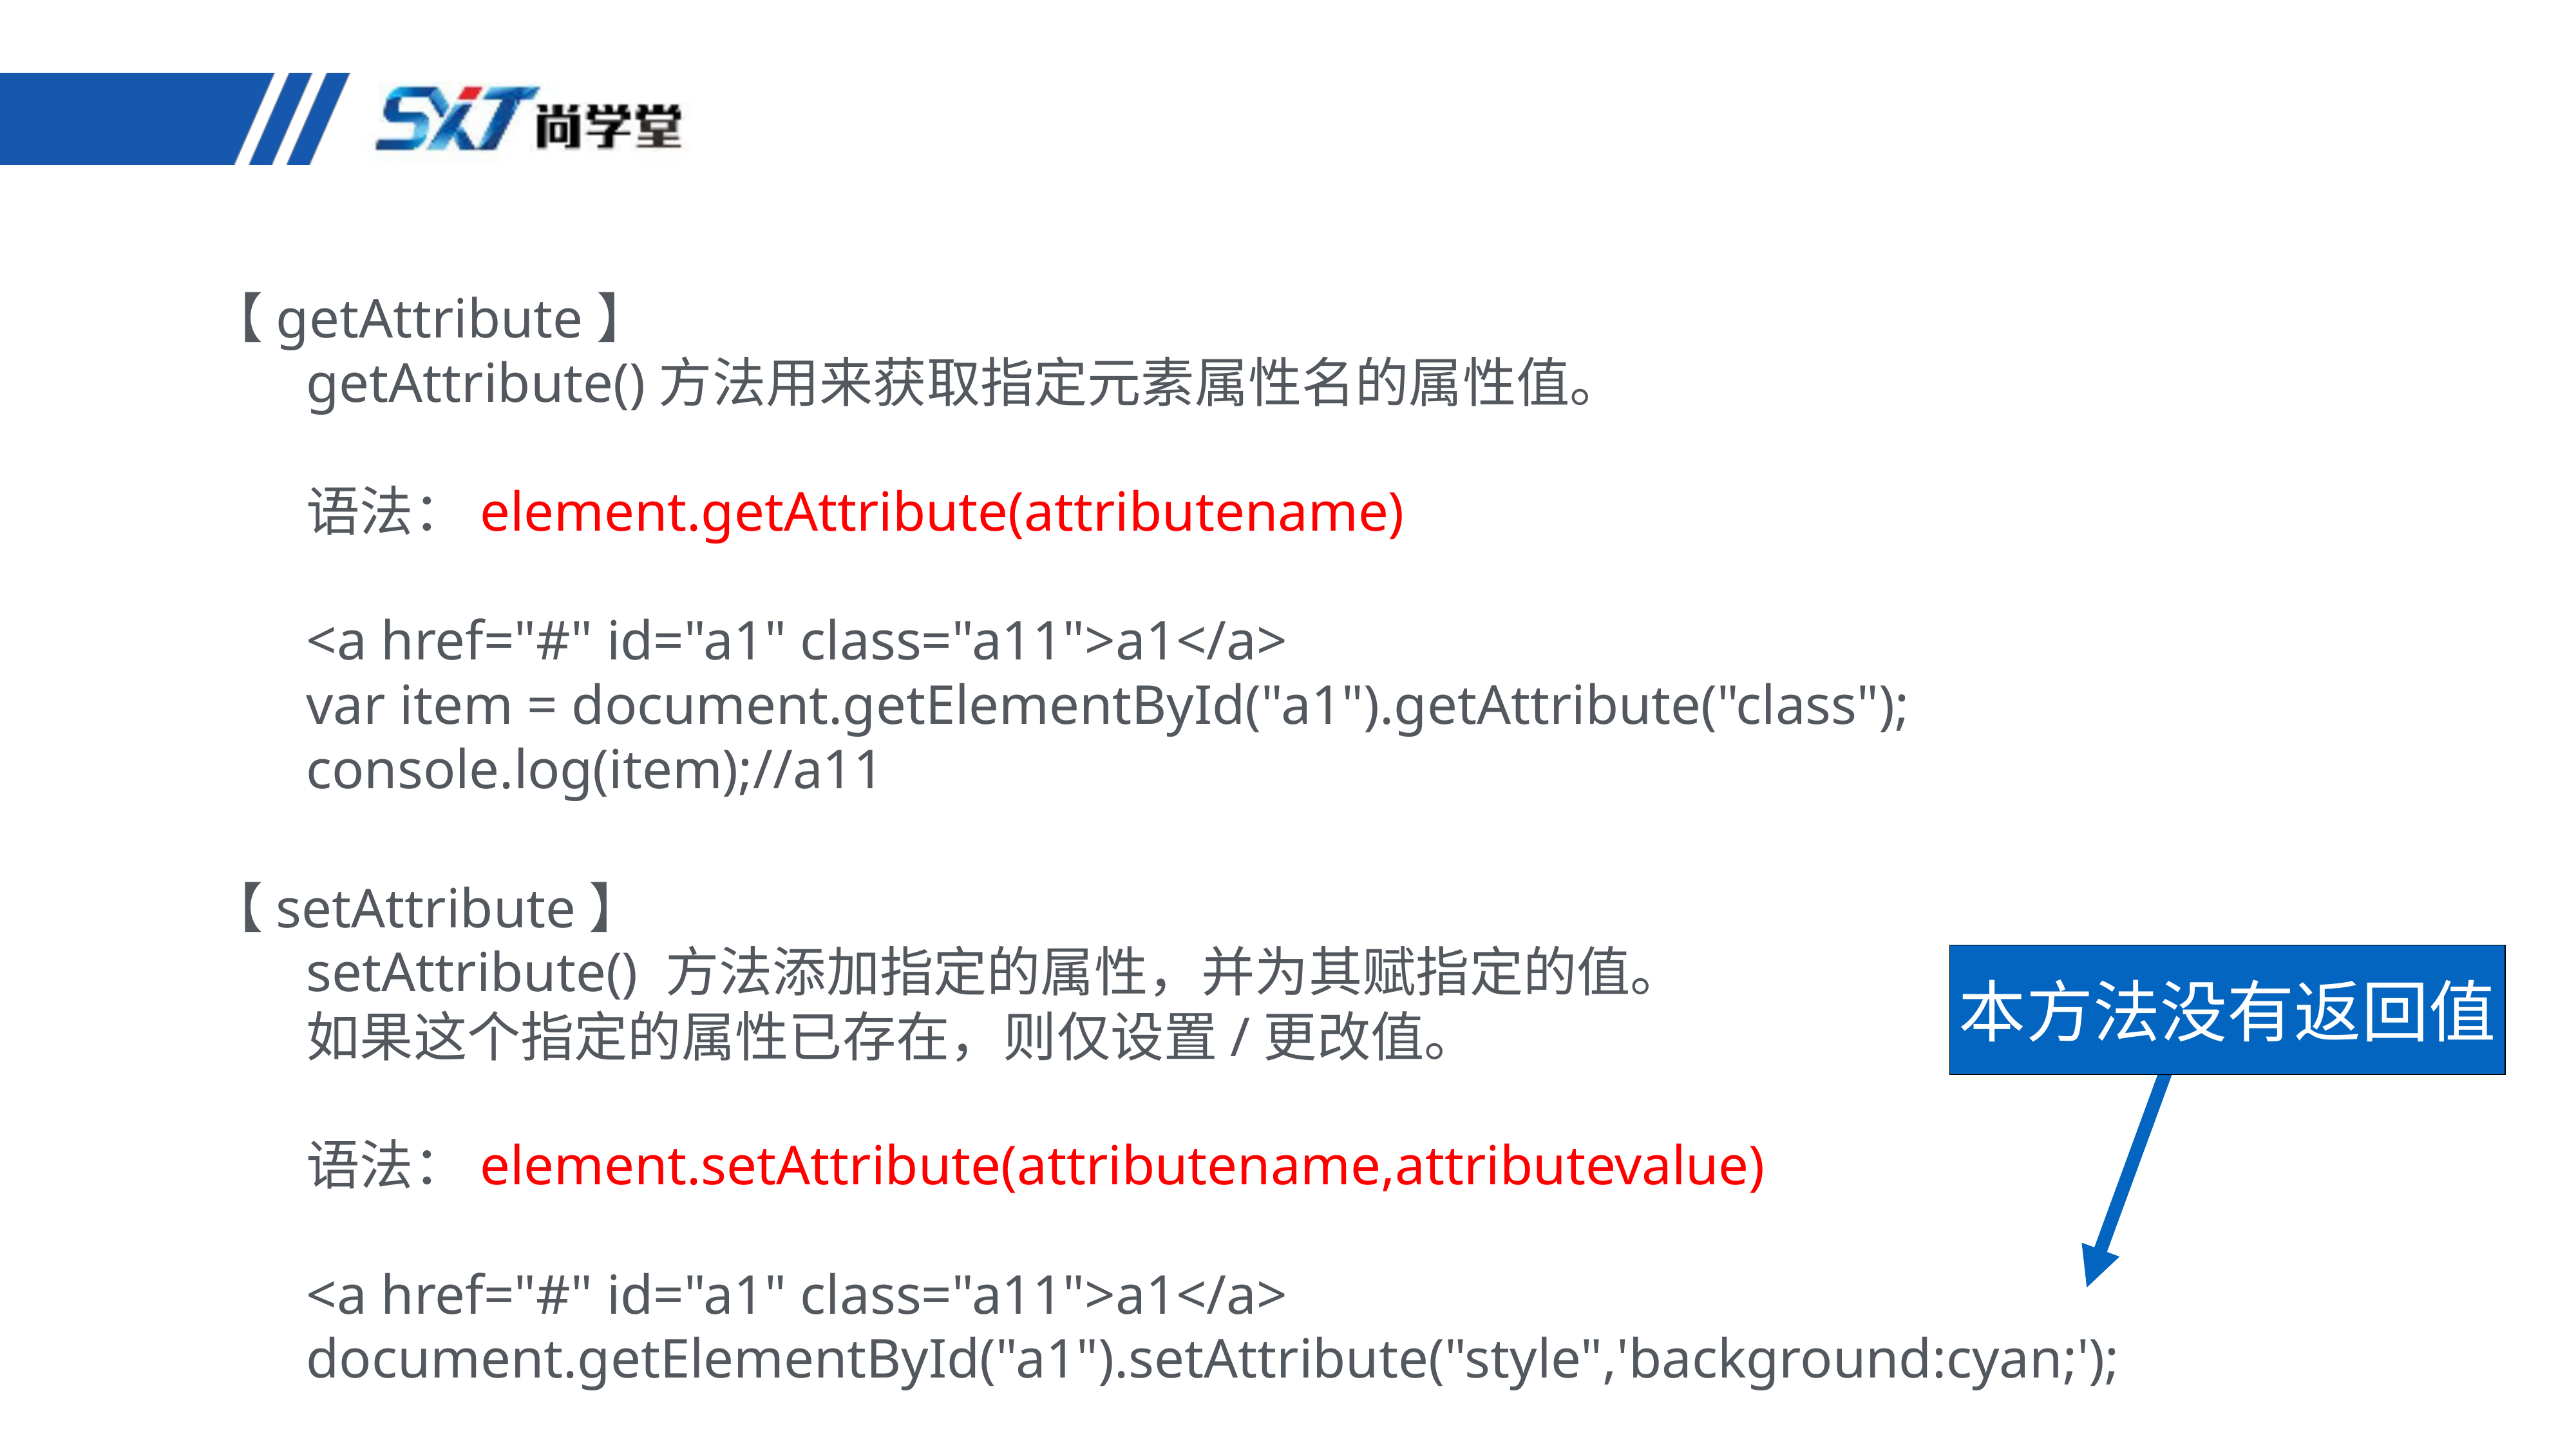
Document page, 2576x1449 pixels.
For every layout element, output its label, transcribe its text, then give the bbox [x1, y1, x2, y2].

text_box 【getAttribute】 getAttribute()方法用来获取指定元素属性名的属性值。 语法：element.getAttribute(attributename) <a href="#" id="a1" class="a11">a1</a> var item = document.getElementById("a1").getAttribute("class"); console.log(item);//a11 [200, 279, 2338, 804]
picture [359, 17, 699, 242]
text_box 【setAttribute】 setAttribute() 方法添加指定的属性，并为其赋指定的值。 如果这个指定的属性已存在，则仅设置/更改值。 语法：element.setAttribute(attributename,attributevalue) <a href="#" id="a1" class="a11">a1</a> document.getElementById("a1").setAttribute("style",'background:cyan;'); [200, 869, 2338, 1394]
text_box [2085, 1075, 2165, 1288]
picture [0, 73, 350, 165]
text_box 本方法没有返回值 [1949, 945, 2506, 1075]
